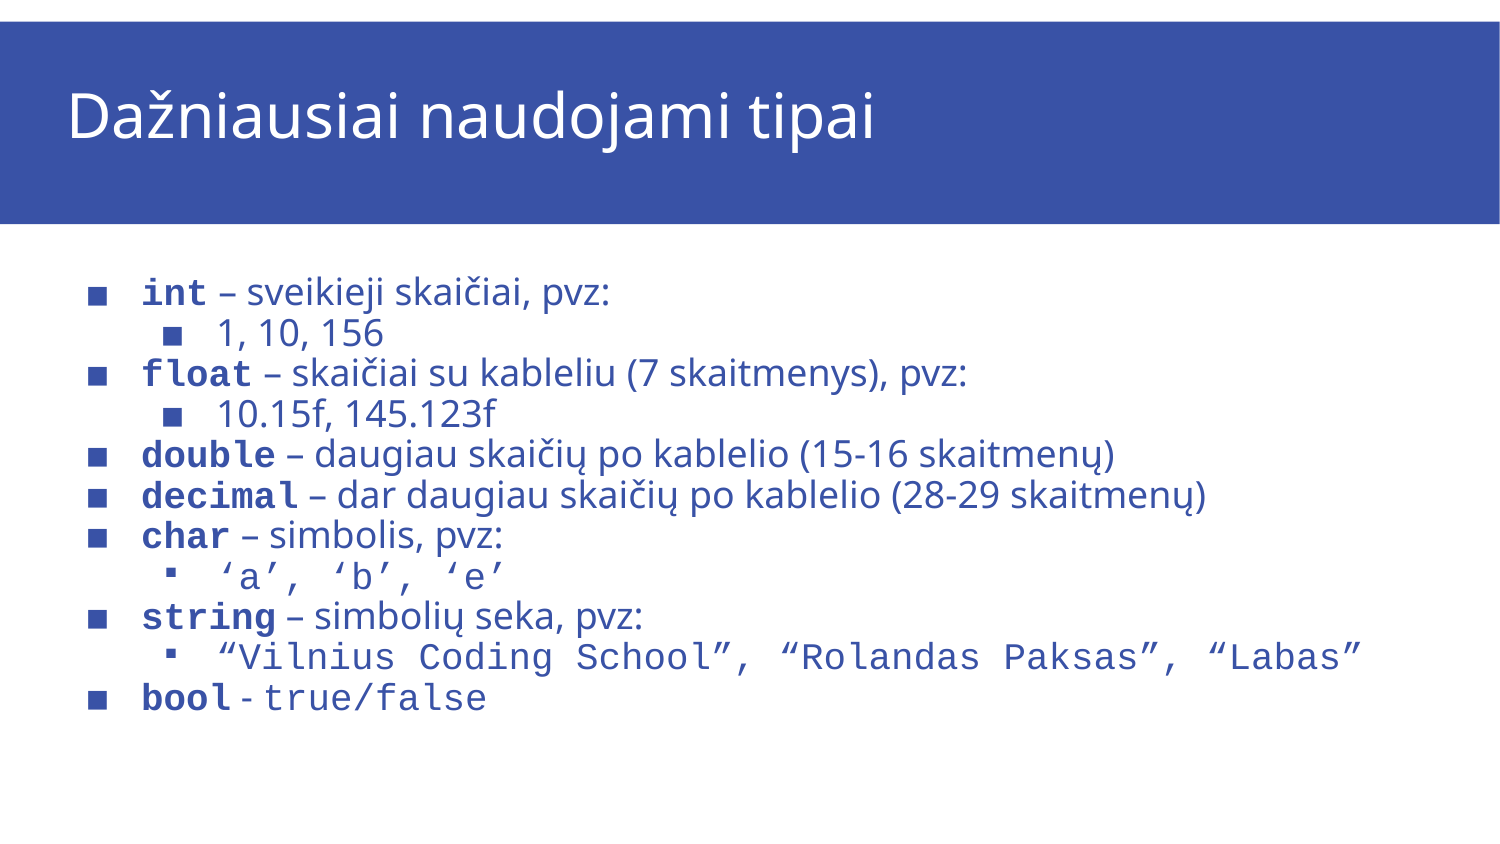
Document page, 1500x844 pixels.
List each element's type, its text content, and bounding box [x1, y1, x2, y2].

title Dažniausiai naudojami tipai [51, 72, 1449, 167]
list int – sveikieji skaičiai, pvz: 1, 10, 156 float – skaičiai su kableliu (7 skaitmenys), pvz: 10.15f, 145.123f double – daugiau skaičių po kablelio (15-16 skaitmenų) decimal – dar daugiau skaičių po kablelio (28-29 skaitmenų) char – simbolis, pvz: ‘a’, ‘b’, ‘e’ string – simbolių seka, pvz: “Vilnius Coding School”, “Rolandas Paksas”, “Labas” bool - true/false [51, 258, 1449, 812]
